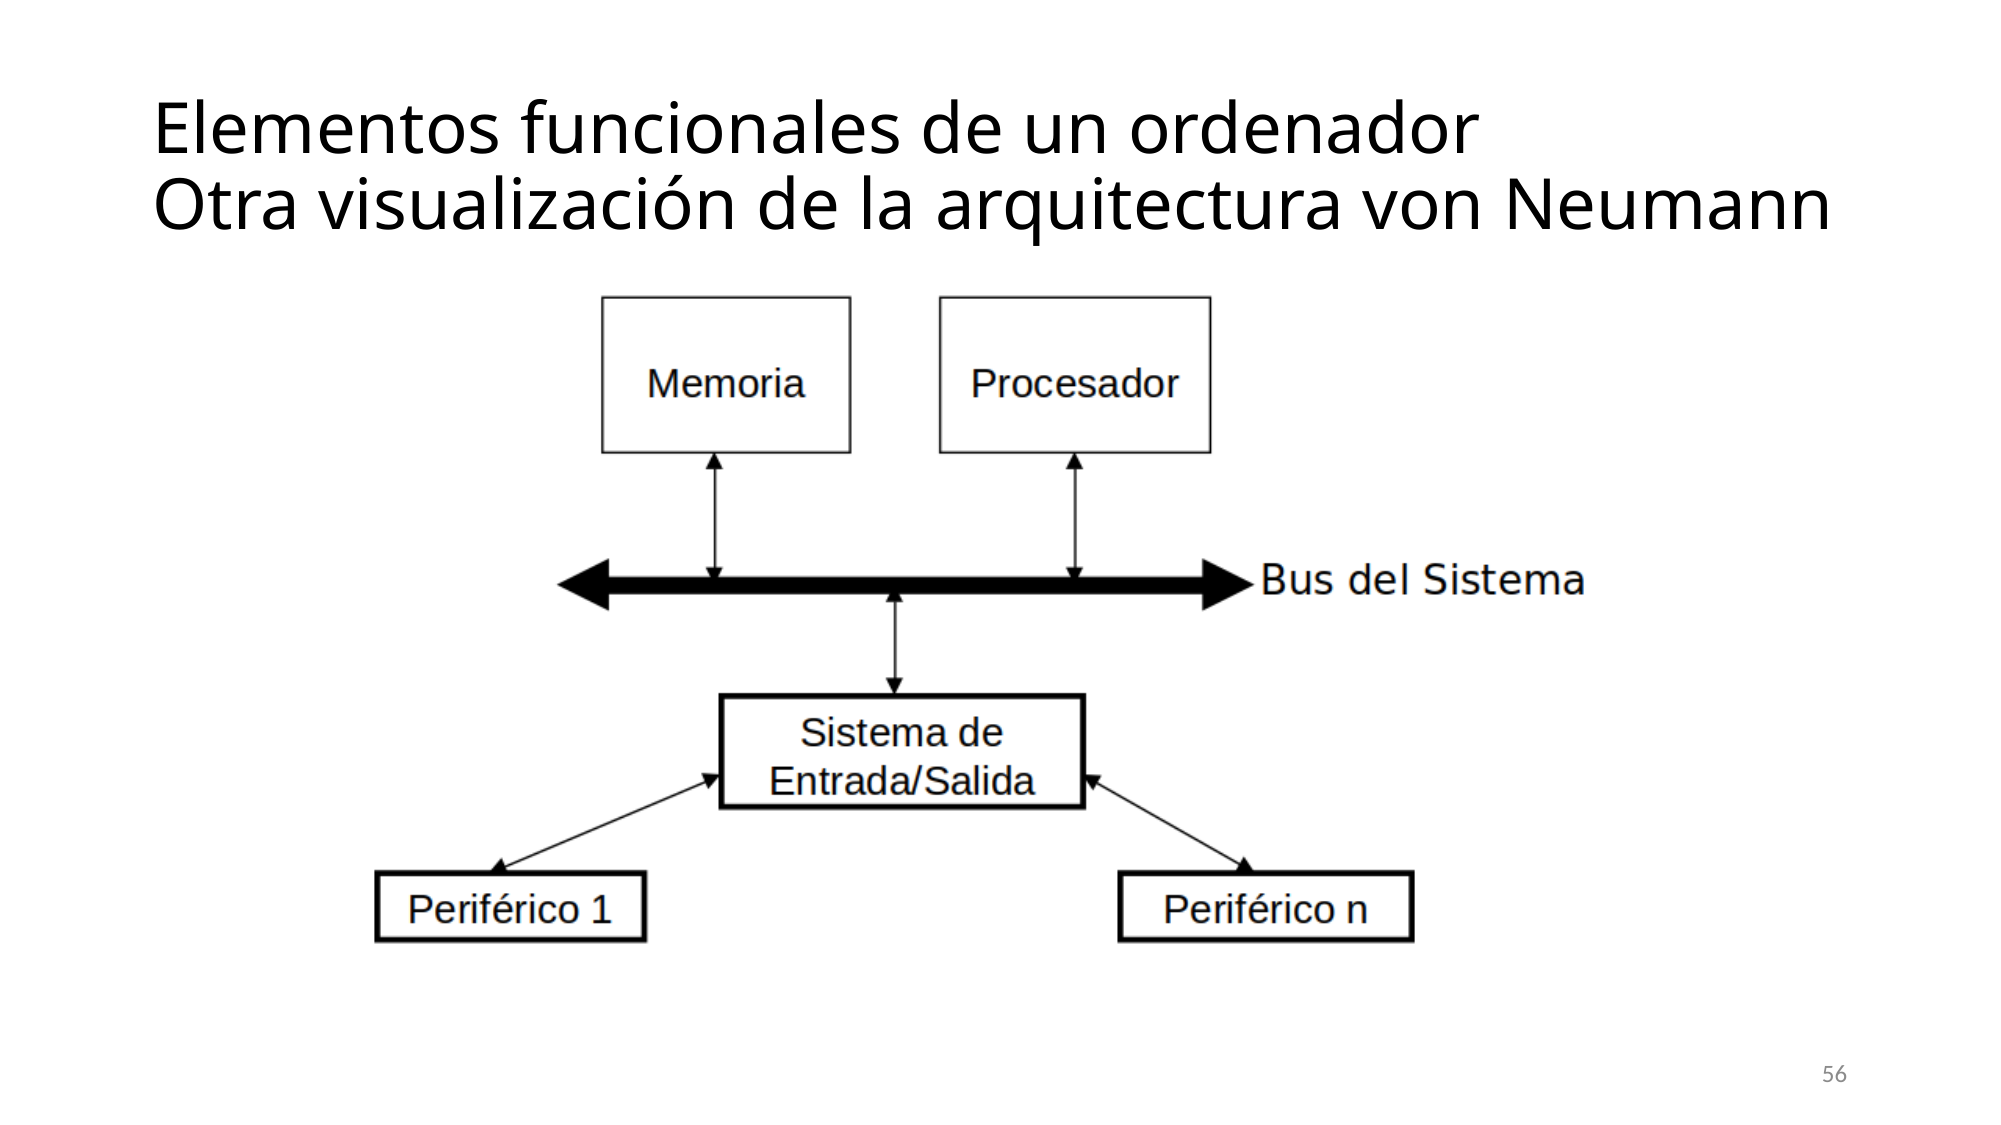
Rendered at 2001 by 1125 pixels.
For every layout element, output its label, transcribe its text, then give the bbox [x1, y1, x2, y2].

slide_number 56 [1412, 1042, 1863, 1103]
title Elementos funcionales de un ordenador Otra visualización de la arquitectura von Neumann [137, 59, 1863, 278]
picture [359, 277, 1598, 961]
